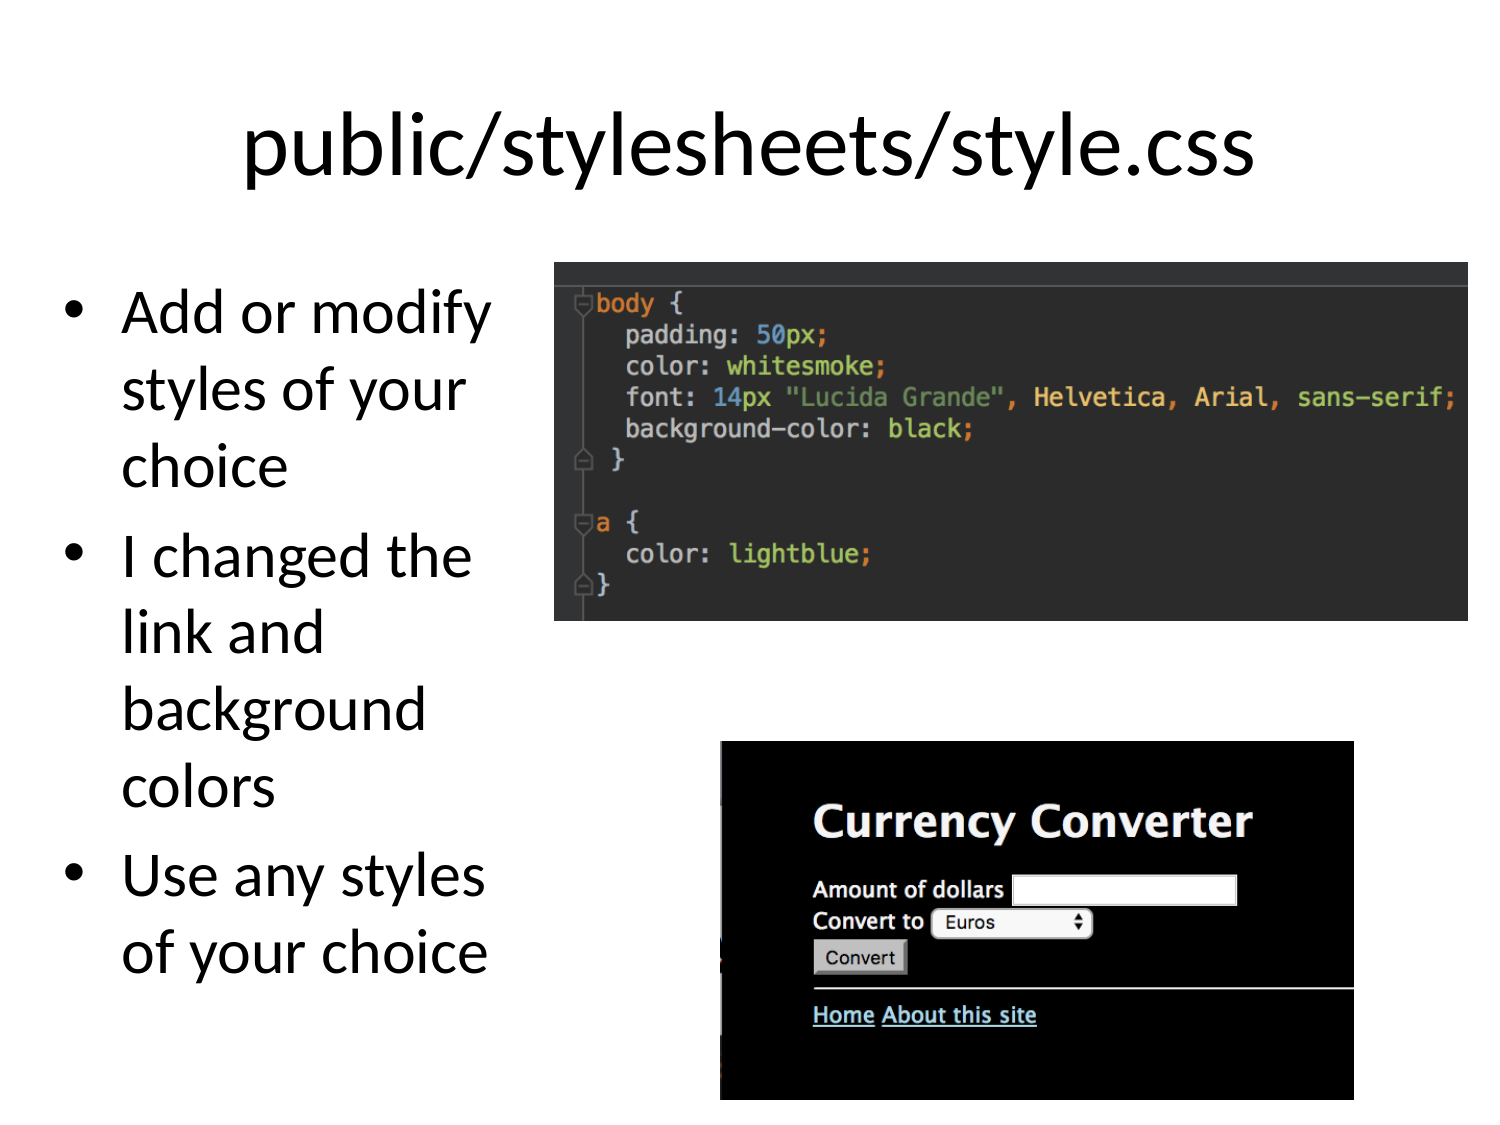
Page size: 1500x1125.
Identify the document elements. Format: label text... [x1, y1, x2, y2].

picture [554, 262, 1468, 621]
list Add or modify styles of your choice I changed the link and background colors Use any styles of your choice [48, 262, 516, 1005]
picture [720, 741, 1355, 1101]
title public/stylesheets/style.css [75, 45, 1425, 233]
